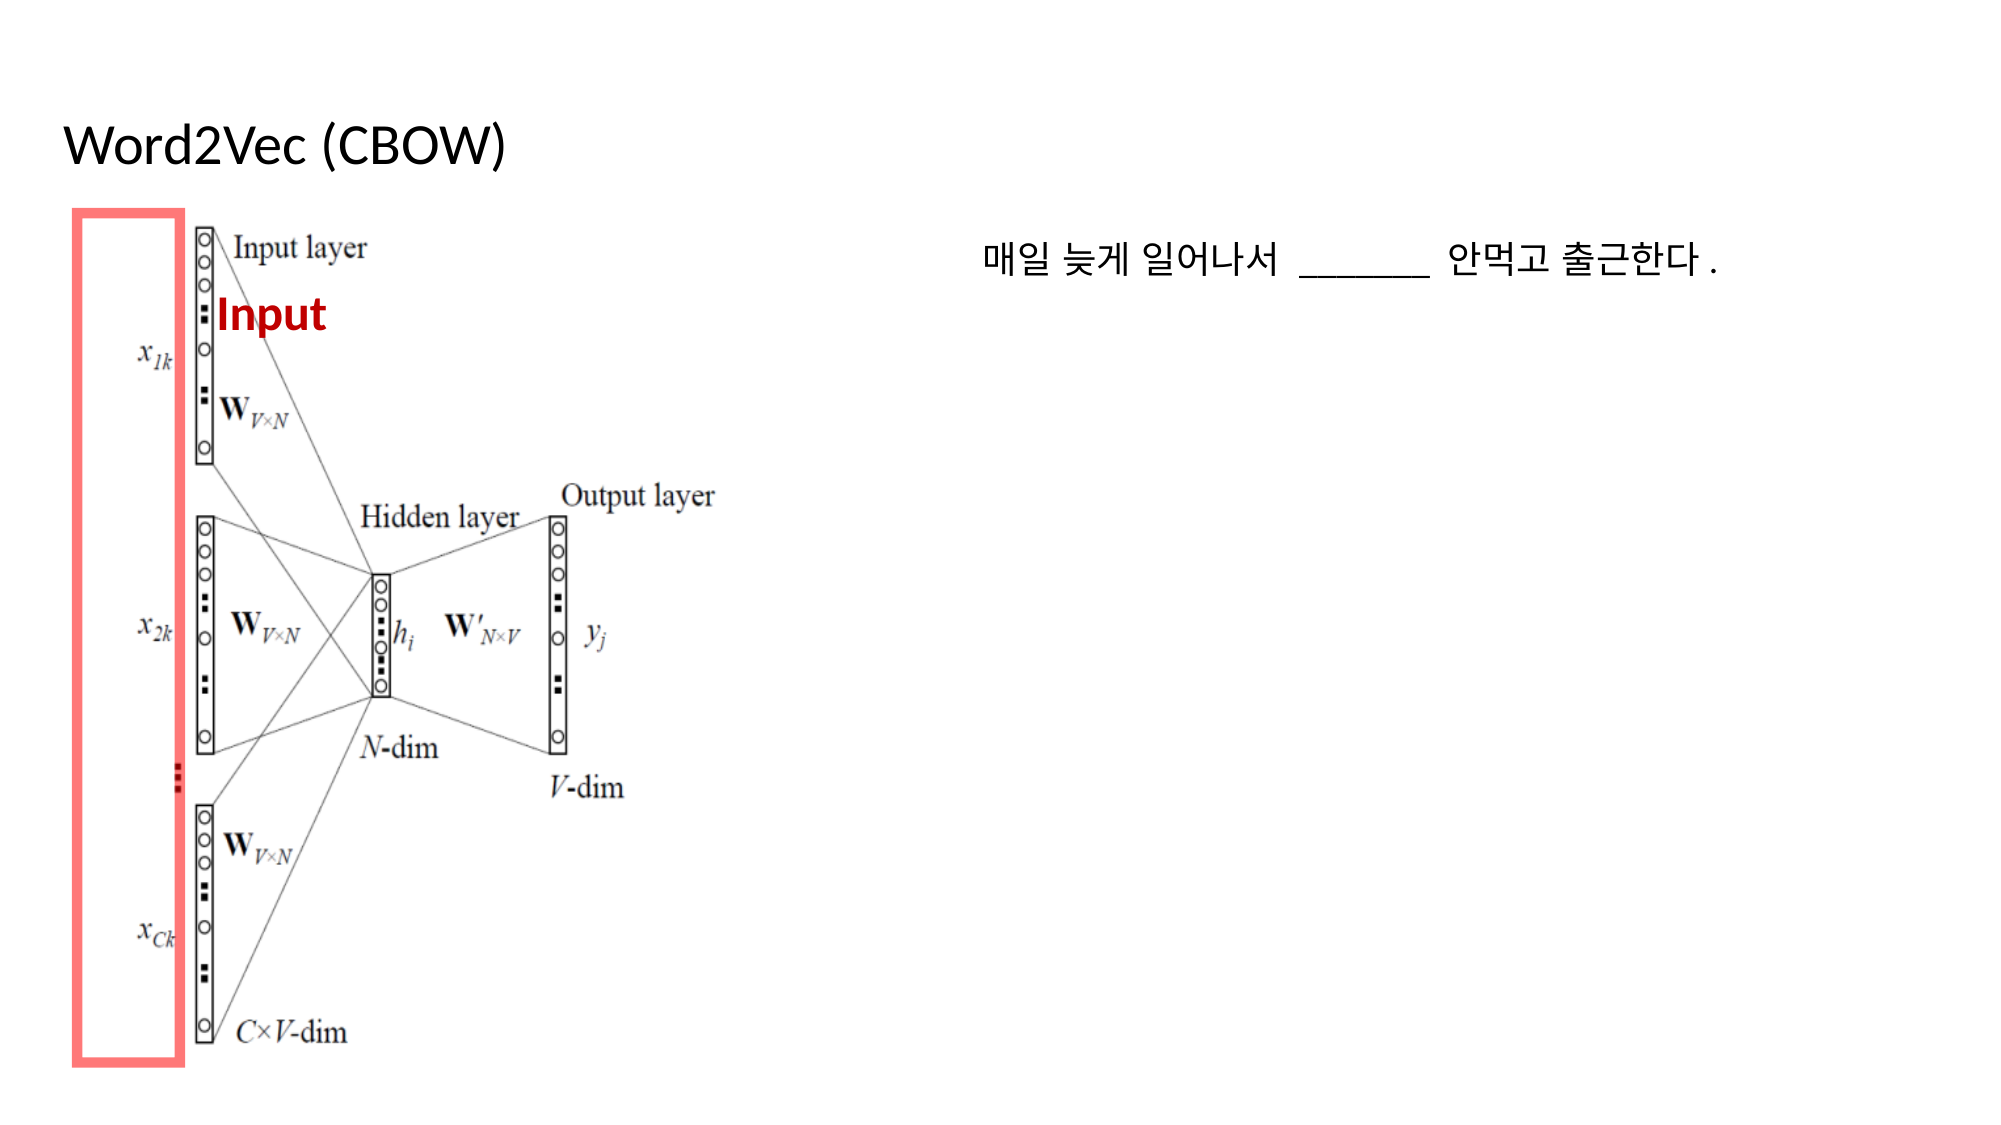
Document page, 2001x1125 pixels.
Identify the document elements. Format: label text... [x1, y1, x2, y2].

text_box [76, 212, 181, 1064]
picture [104, 213, 786, 1090]
text_box Word2Vec (CBOW) [48, 98, 524, 184]
text_box 매일 늦게 일어나서 _______ 안먹고 출근한다. [967, 229, 1734, 289]
